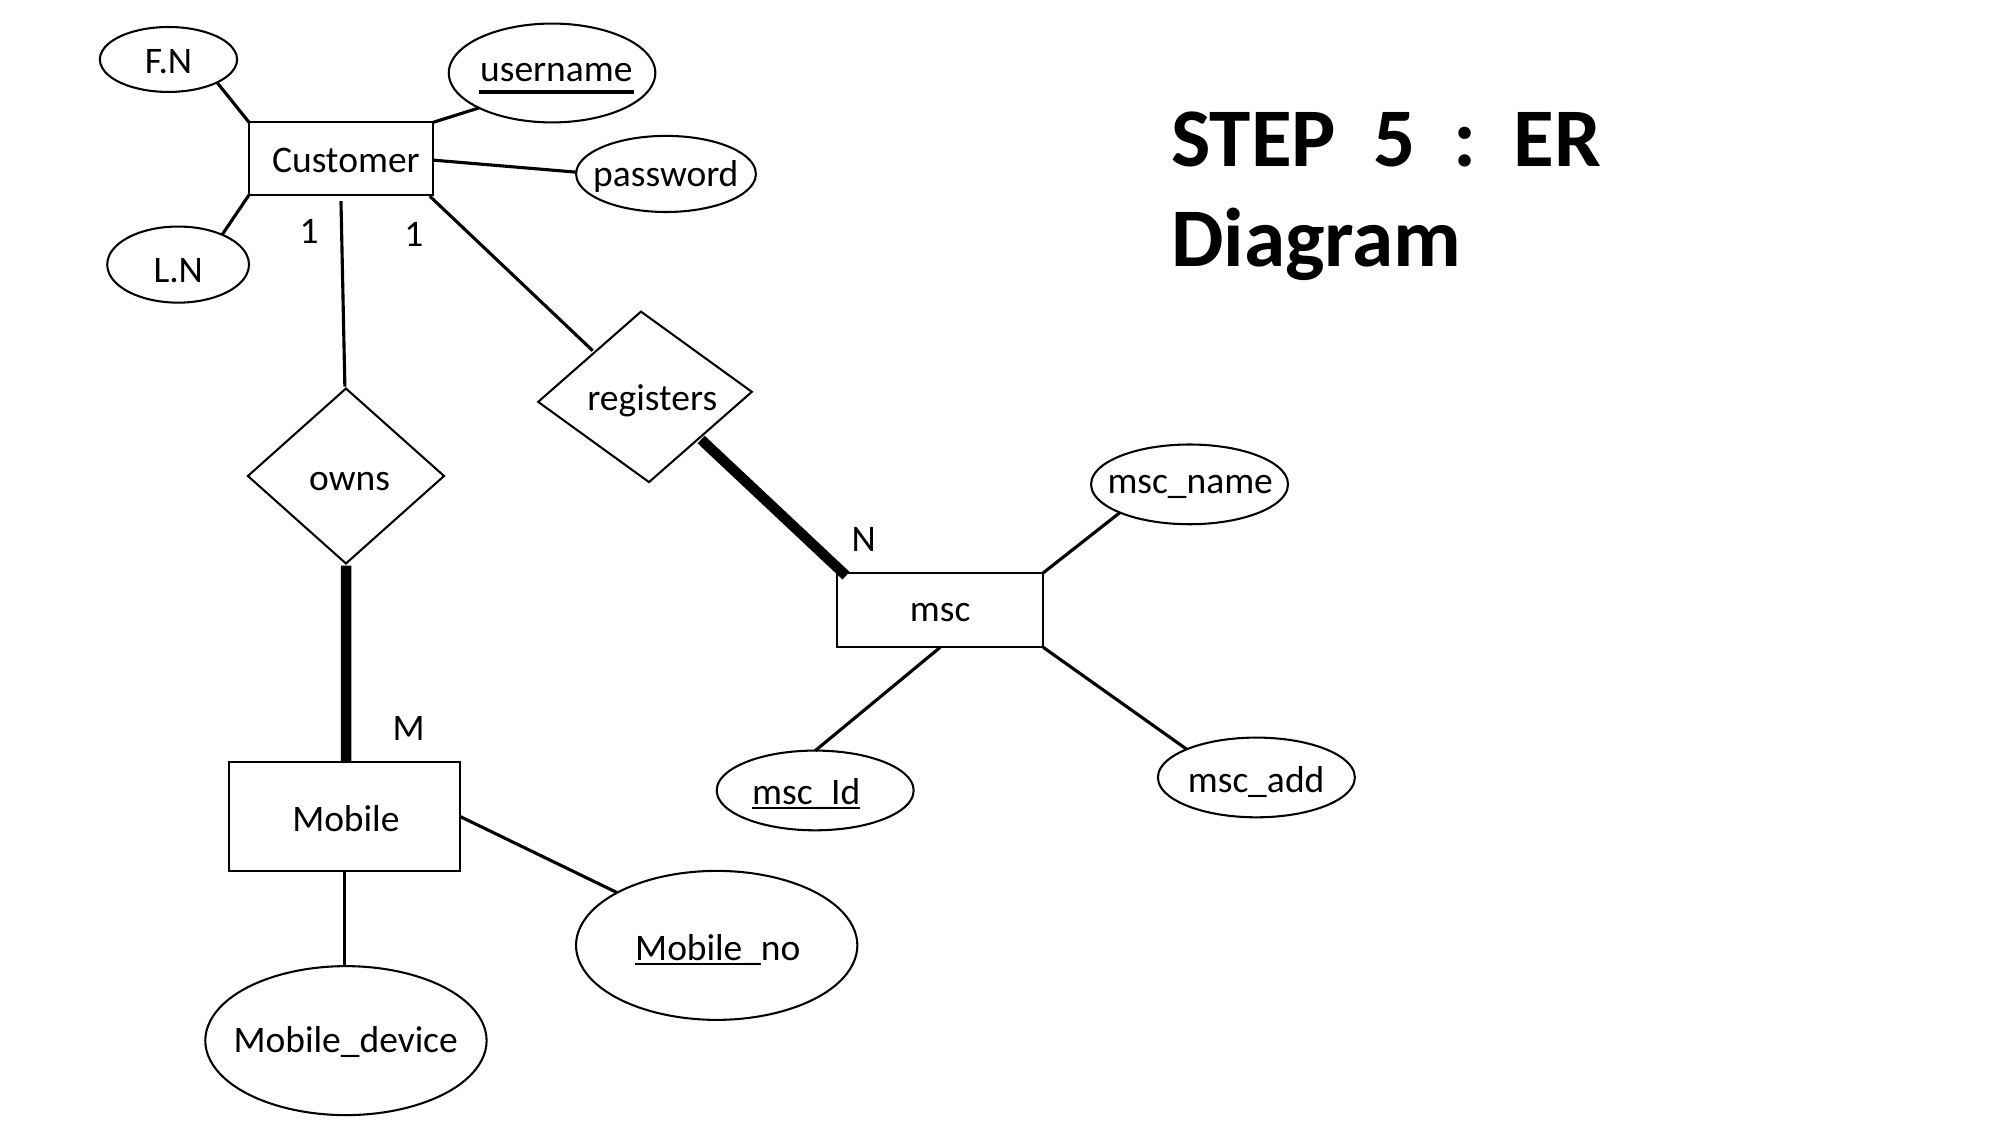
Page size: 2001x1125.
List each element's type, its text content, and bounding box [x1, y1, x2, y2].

text_box [616, 134, 716, 141]
text_box [746, 820, 885, 832]
text_box M [378, 695, 440, 755]
text_box [1340, 755, 1356, 800]
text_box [815, 647, 941, 751]
text_box registers [570, 365, 735, 426]
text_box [429, 196, 593, 351]
text_box msc_name [1092, 448, 1289, 508]
text_box F.N [124, 29, 213, 89]
text_box [578, 310, 717, 365]
text_box [1108, 508, 1271, 526]
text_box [460, 816, 618, 893]
text_box [602, 202, 730, 214]
text_box [213, 33, 239, 86]
text_box [536, 372, 715, 484]
text_box [228, 761, 461, 872]
text_box [478, 22, 626, 37]
text_box [1187, 807, 1326, 819]
text_box [139, 25, 198, 29]
text_box [232, 238, 251, 291]
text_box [221, 194, 250, 236]
text_box [140, 298, 216, 304]
text_box [447, 60, 451, 86]
text_box [751, 749, 879, 759]
text_box [246, 387, 446, 565]
text_box [460, 97, 644, 124]
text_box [1043, 512, 1120, 573]
text_box 1 [284, 198, 334, 258]
text_box [127, 225, 230, 237]
text_box msc_Id [737, 759, 897, 820]
text_box Customer [251, 127, 440, 187]
text_box password [527, 141, 805, 202]
text_box [204, 1008, 488, 1117]
text_box [836, 572, 1044, 648]
text_box N [847, 506, 877, 566]
text_box [135, 89, 202, 93]
text_box STEP 5 : ER Diagram [1156, 76, 1783, 291]
text_box [106, 238, 125, 291]
text_box L.N [125, 237, 232, 298]
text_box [432, 160, 577, 173]
text_box [1143, 443, 1236, 448]
text_box msc [847, 576, 1033, 637]
text_box [1156, 755, 1173, 800]
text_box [1043, 647, 1187, 750]
text_box [1189, 736, 1323, 747]
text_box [340, 201, 345, 387]
text_box Mobile [255, 786, 437, 847]
text_box [574, 869, 859, 1021]
text_box [653, 60, 657, 86]
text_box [432, 107, 479, 123]
text_box [98, 33, 124, 86]
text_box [701, 439, 847, 576]
text_box [218, 965, 473, 1007]
text_box Mobile_device [218, 1007, 474, 1068]
text_box [897, 767, 915, 814]
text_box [216, 82, 250, 123]
text_box 1 [389, 201, 429, 261]
text_box [715, 765, 737, 816]
text_box msc_add [1173, 747, 1340, 807]
text_box Mobile_no [619, 915, 816, 975]
text_box [735, 378, 754, 408]
text_box owns [294, 445, 405, 506]
text_box username [451, 37, 653, 97]
text_box [248, 121, 434, 196]
